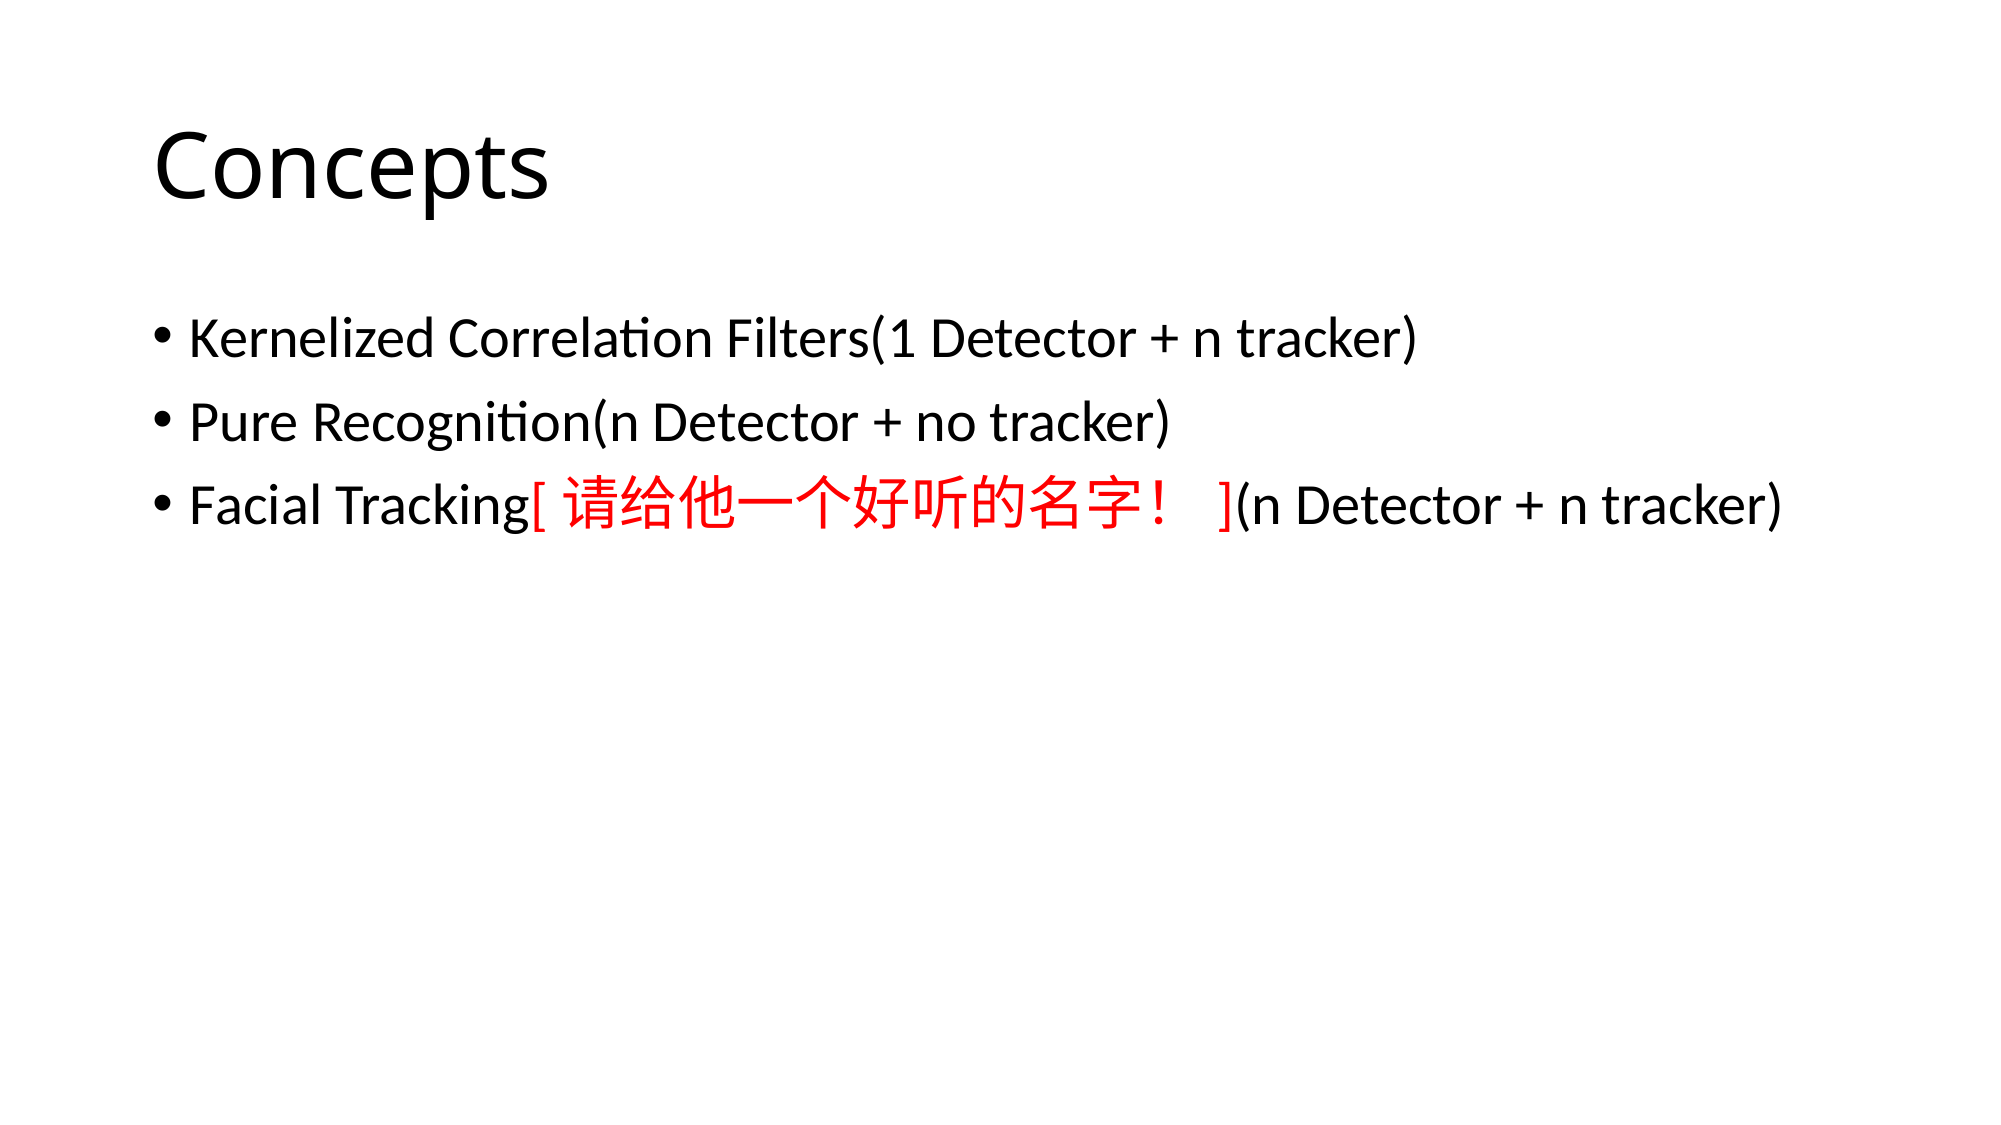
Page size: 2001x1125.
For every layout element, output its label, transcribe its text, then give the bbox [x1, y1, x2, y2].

list Kernelized Correlation Filters(1 Detector + n tracker) Pure Recognition(n Detector + no tracker) Facial Tracking[请给他一个好听的名字！](n Detector + n tracker) [137, 299, 1863, 1014]
title Concepts [137, 59, 1863, 278]
